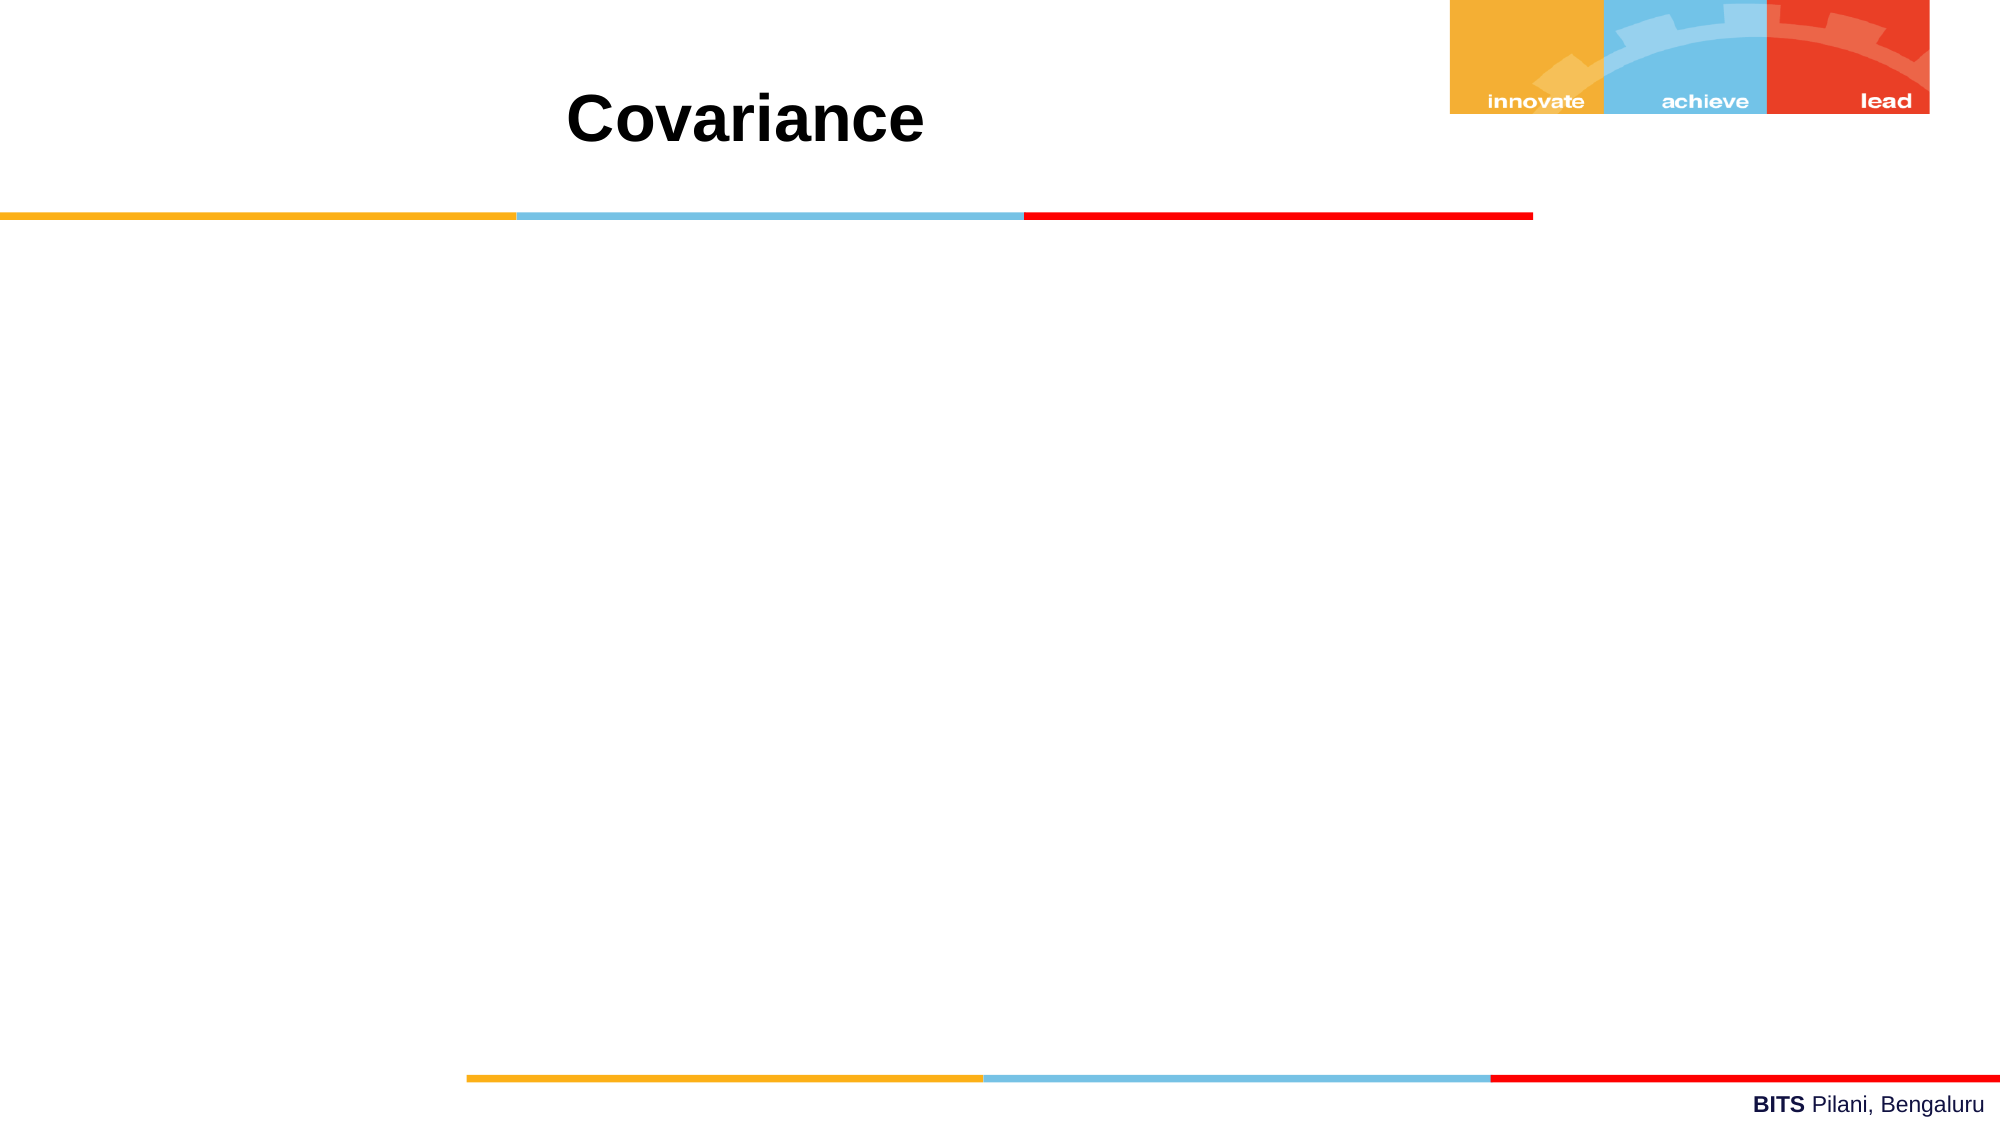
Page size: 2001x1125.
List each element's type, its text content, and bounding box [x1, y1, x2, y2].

title Covariance [86, 45, 1426, 185]
picture [1449, 0, 1930, 114]
